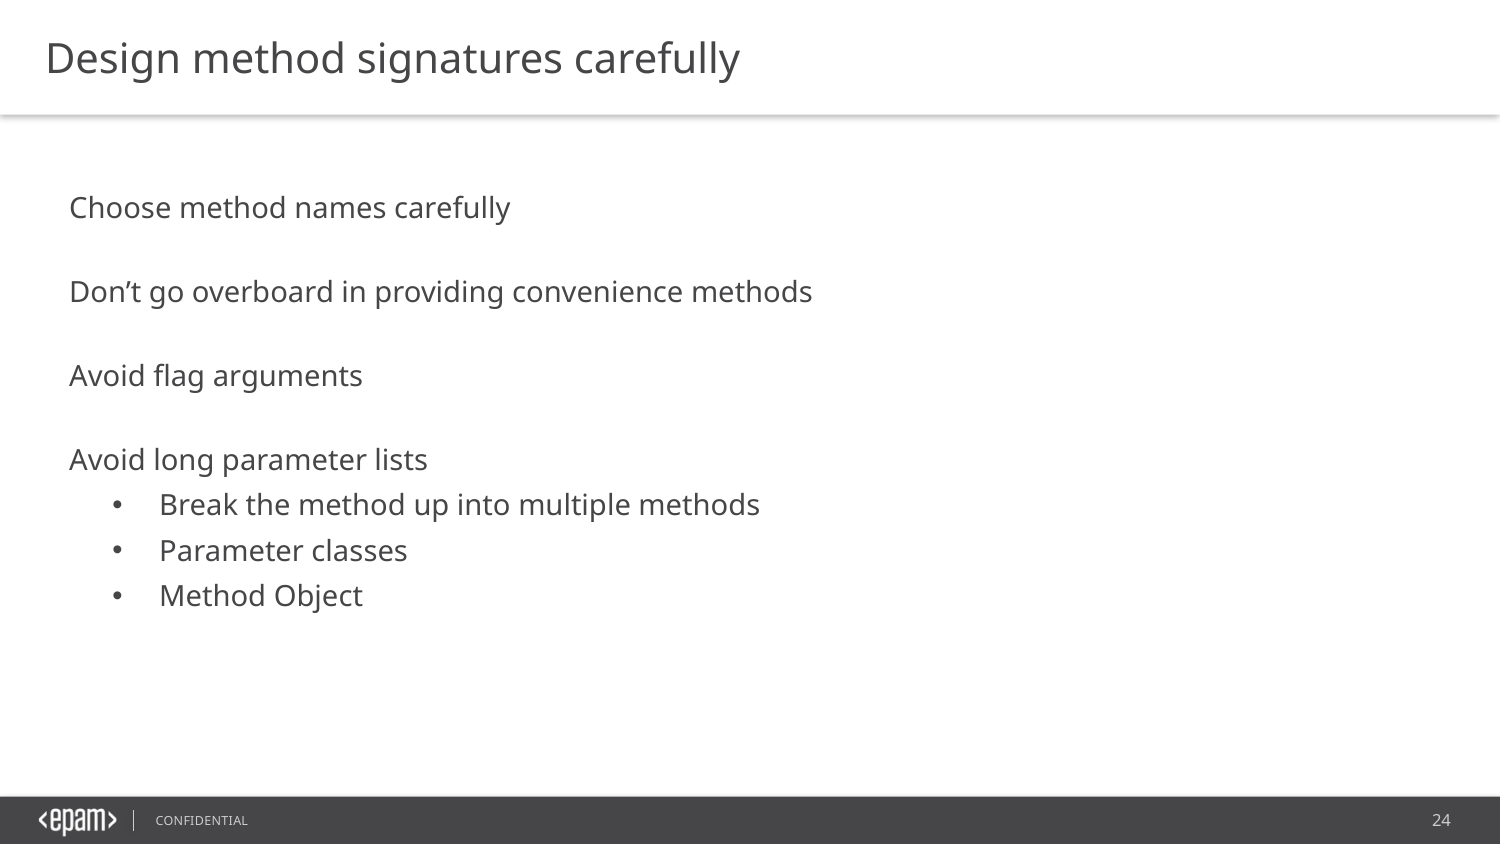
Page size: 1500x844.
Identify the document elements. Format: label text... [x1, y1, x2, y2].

list Choose method names carefully Don’t go overboard in providing convenience methods Avoid flag arguments Avoid long parameter lists Break the method up into multiple methods Parameter classes Method Object [57, 176, 1426, 732]
list Design method signatures carefully [0, 0, 1500, 115]
picture [38, 808, 117, 837]
